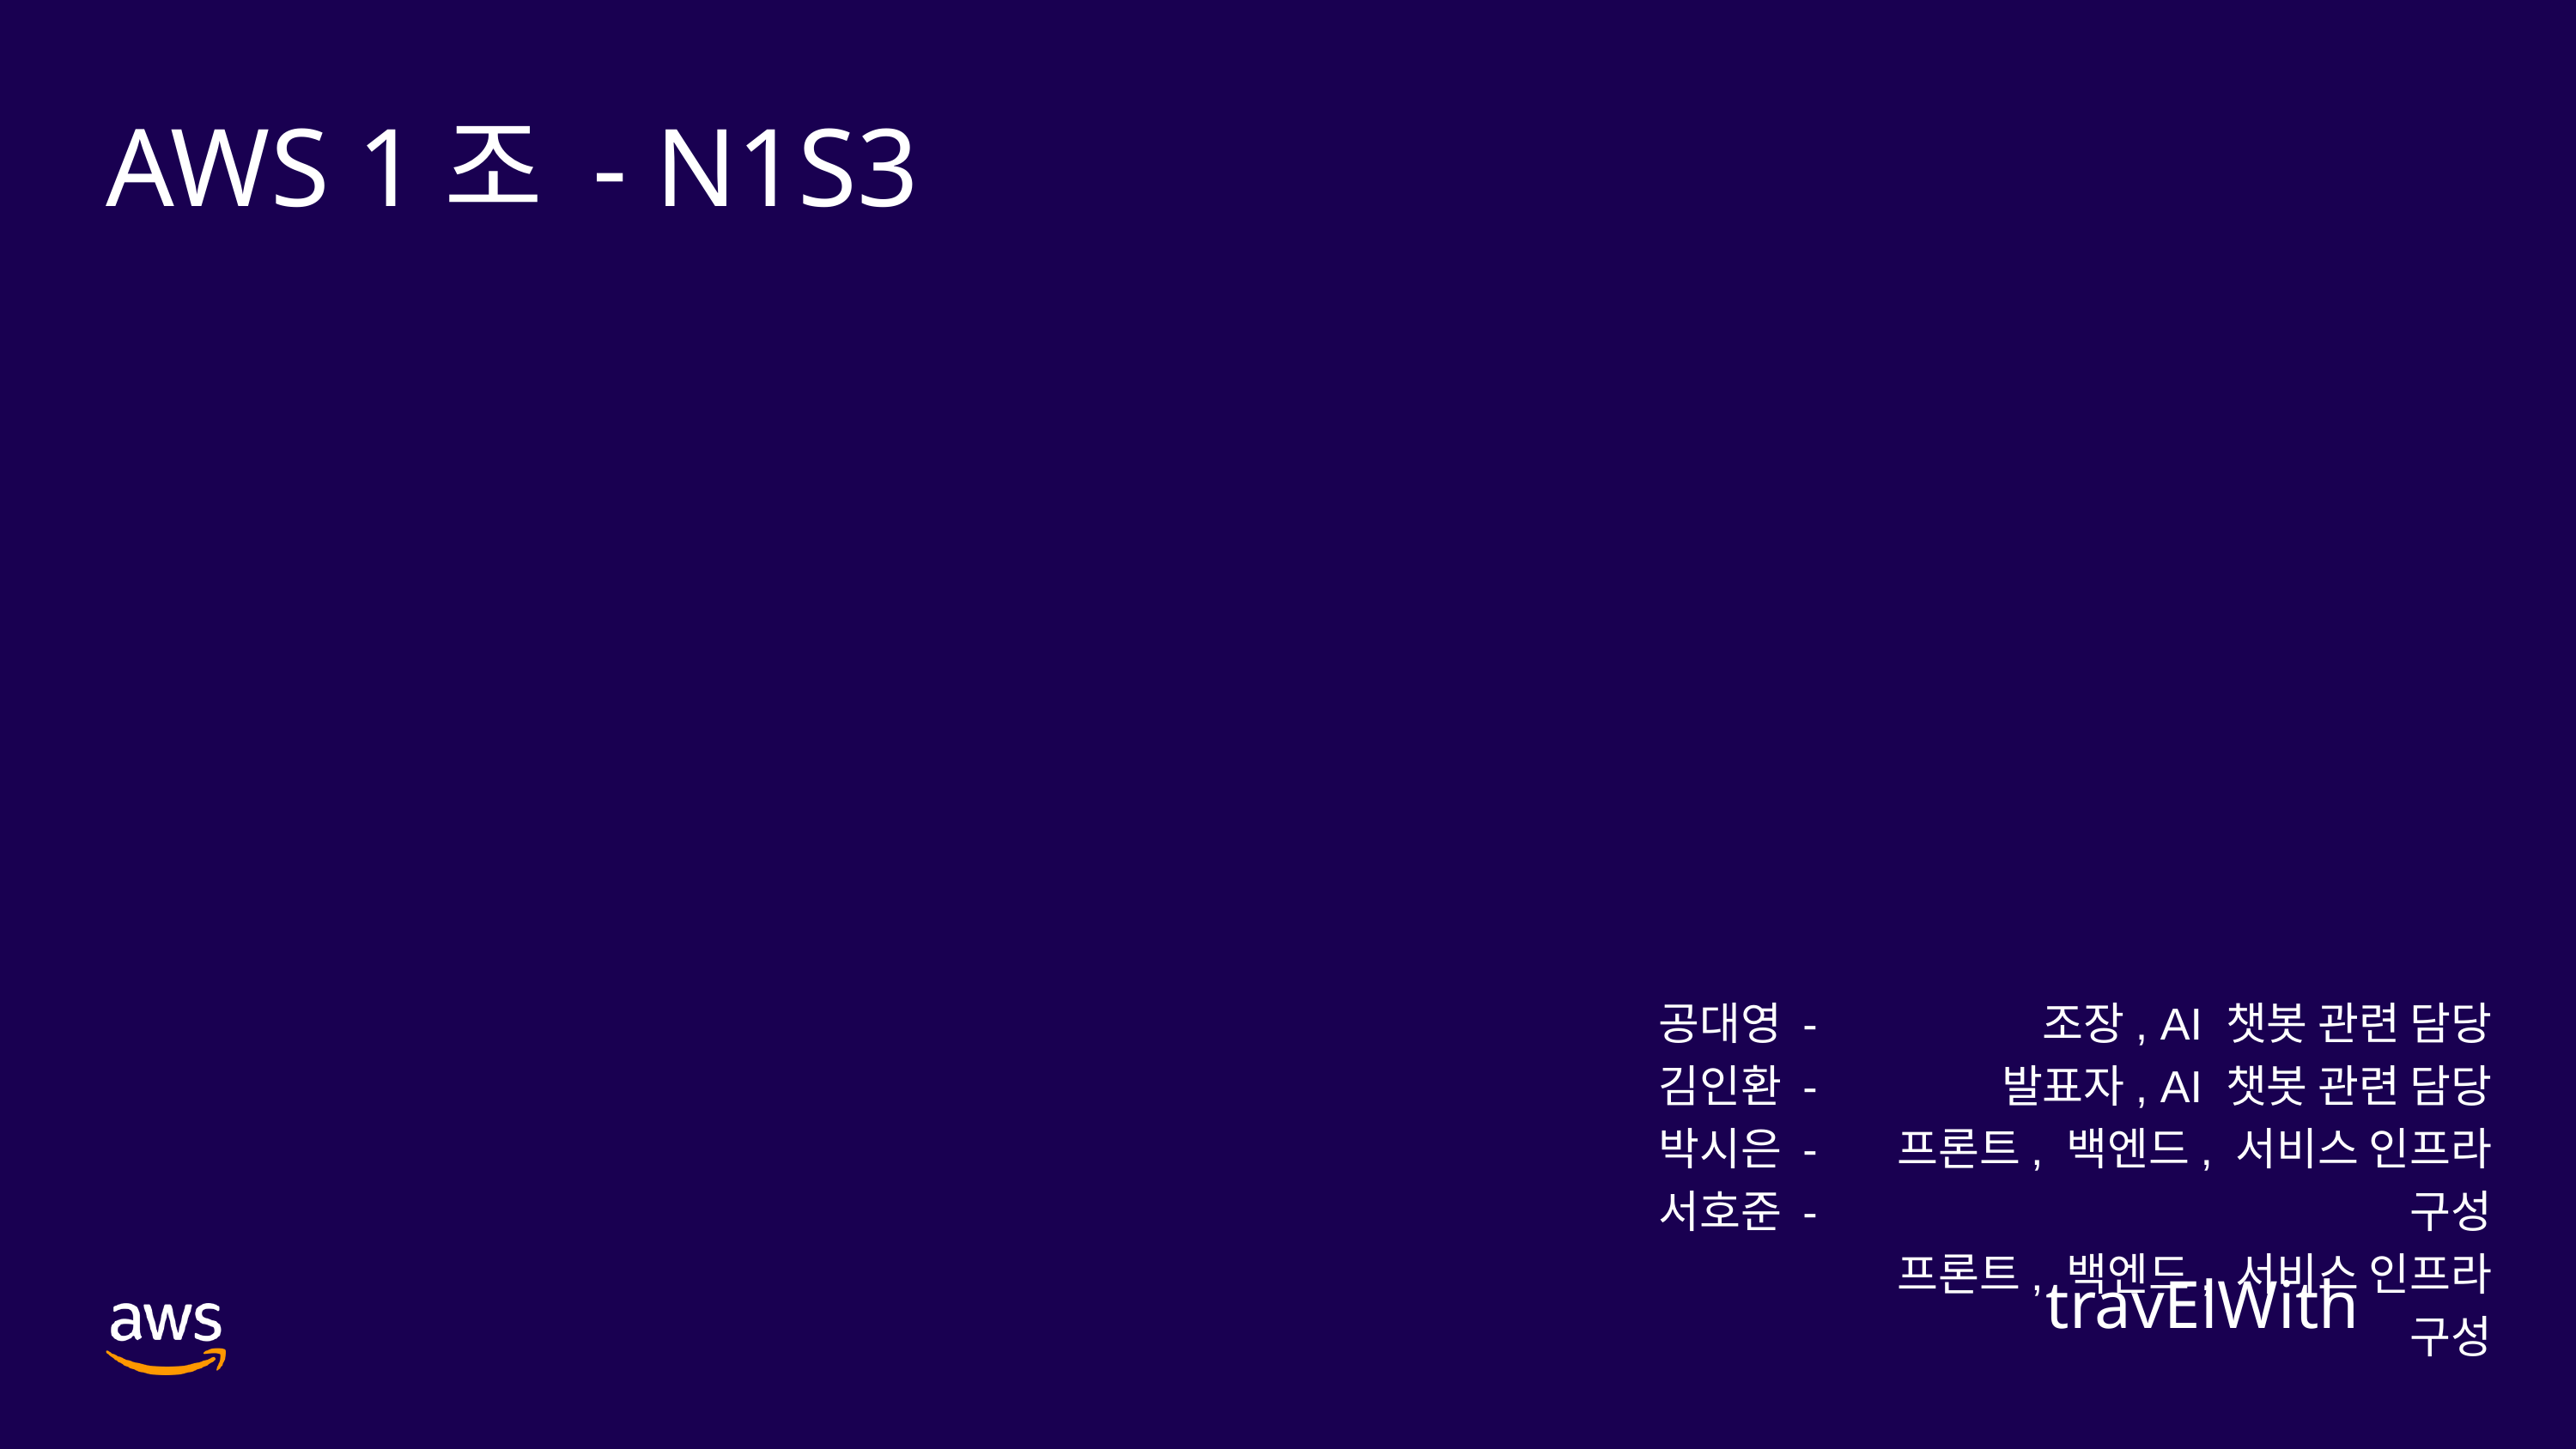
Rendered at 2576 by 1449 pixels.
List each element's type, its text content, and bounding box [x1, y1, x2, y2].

text_box 조장, AI 챗봇 관련 담당 발표자, AI 챗봇 관련 담당 프론트, 백엔드, 서비스 인프라 구성 프론트, 백엔드, 서비스 인프라 구성 [1823, 985, 2492, 1362]
text_box [106, 1303, 226, 1375]
text_box AWS 1조 - N1S3 [106, 69, 2409, 228]
text_box 공대영 - 김인환 - 박시은 - 서호준 - [1658, 985, 1850, 1237]
